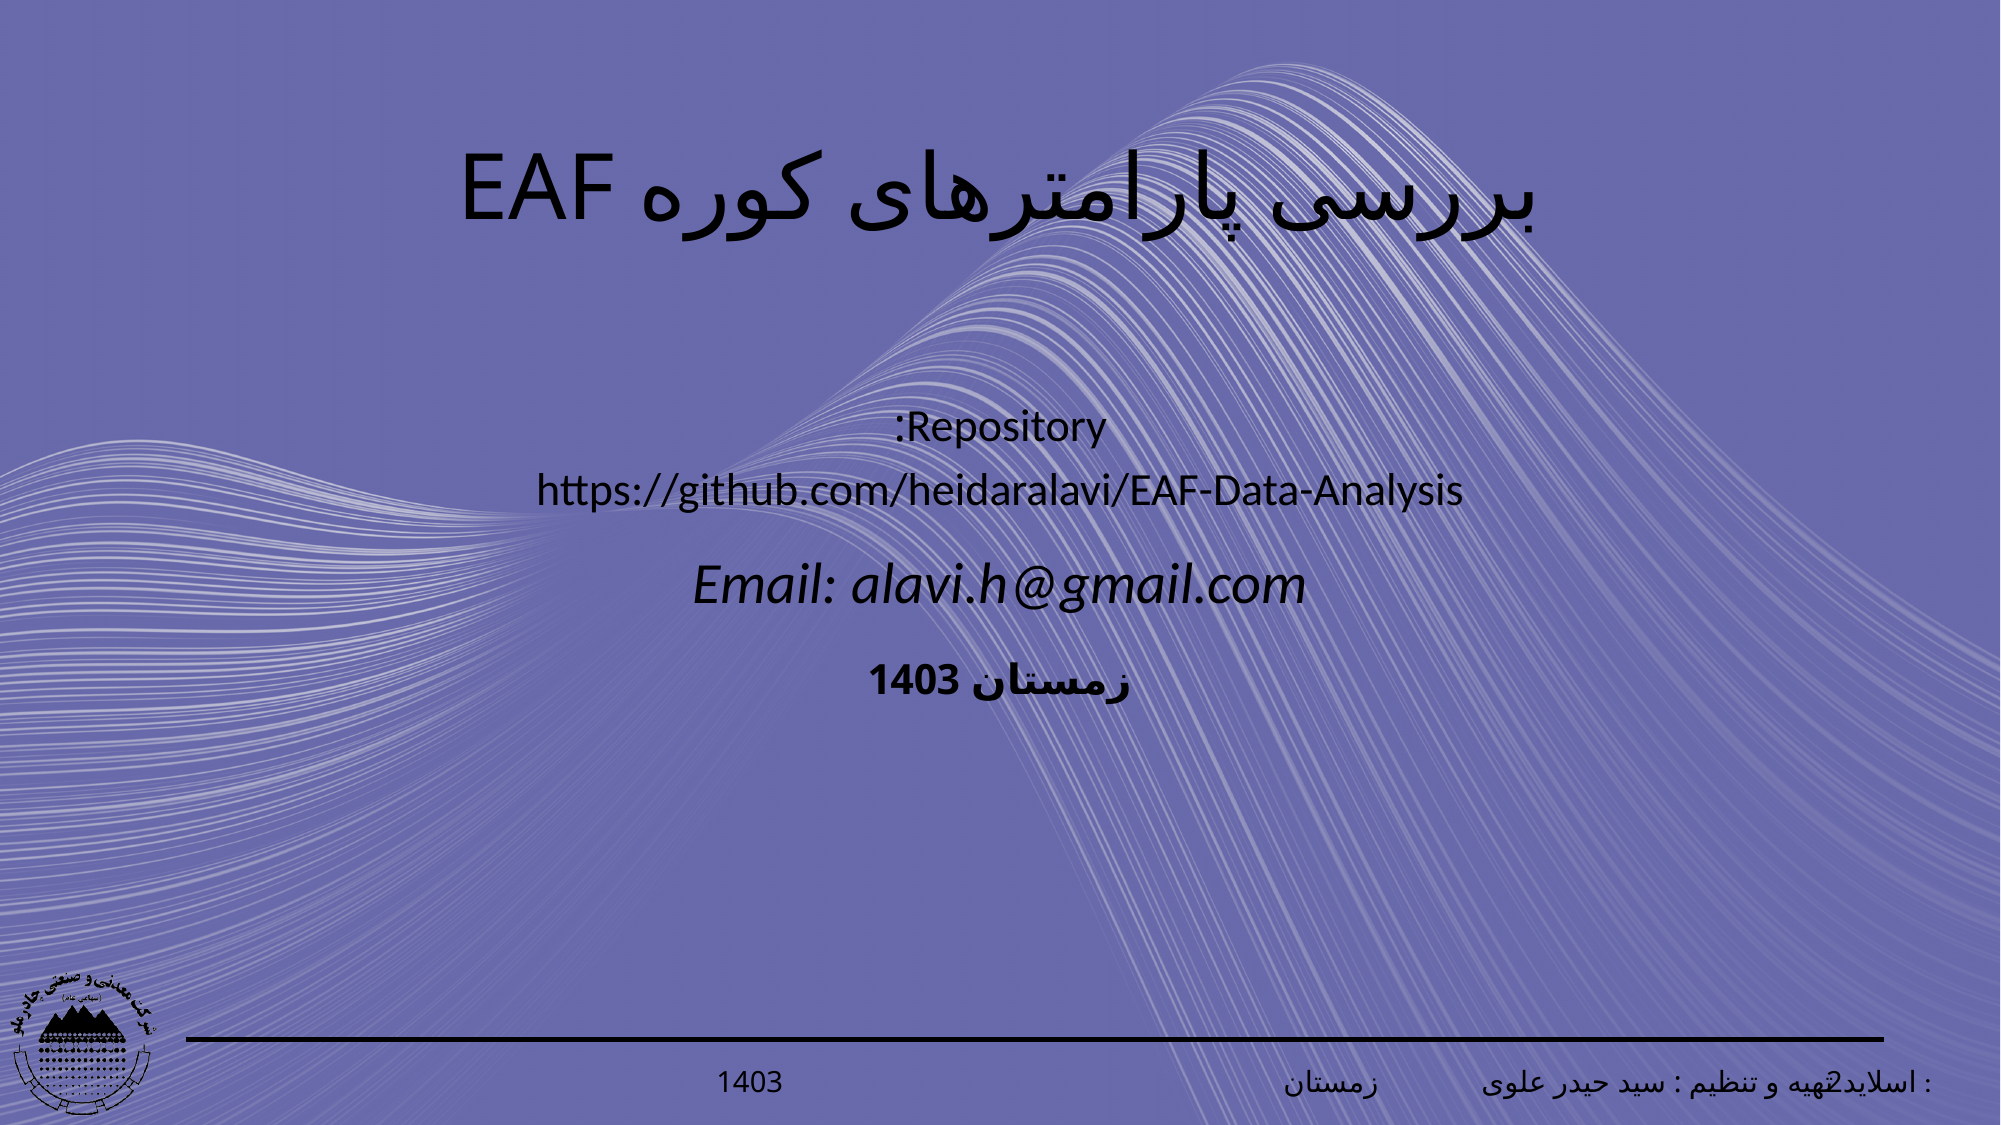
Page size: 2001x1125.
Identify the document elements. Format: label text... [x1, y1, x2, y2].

list Repository: https://github.com/heidaralavi/EAF-Data-Analysis [373, 394, 1627, 523]
title بررسی پارامترهای کوره EAF [137, 81, 1863, 299]
footer تهیه و تنظیم : سید حیدر علوی زمستان 1403 [699, 1052, 1300, 1113]
slide_number 2اسلاید : [1503, 1052, 1954, 1113]
list زمستان 1403 [489, 638, 1510, 724]
list Email: alavi.h@gmail.com [489, 542, 1510, 627]
picture [0, 0, 2001, 1125]
